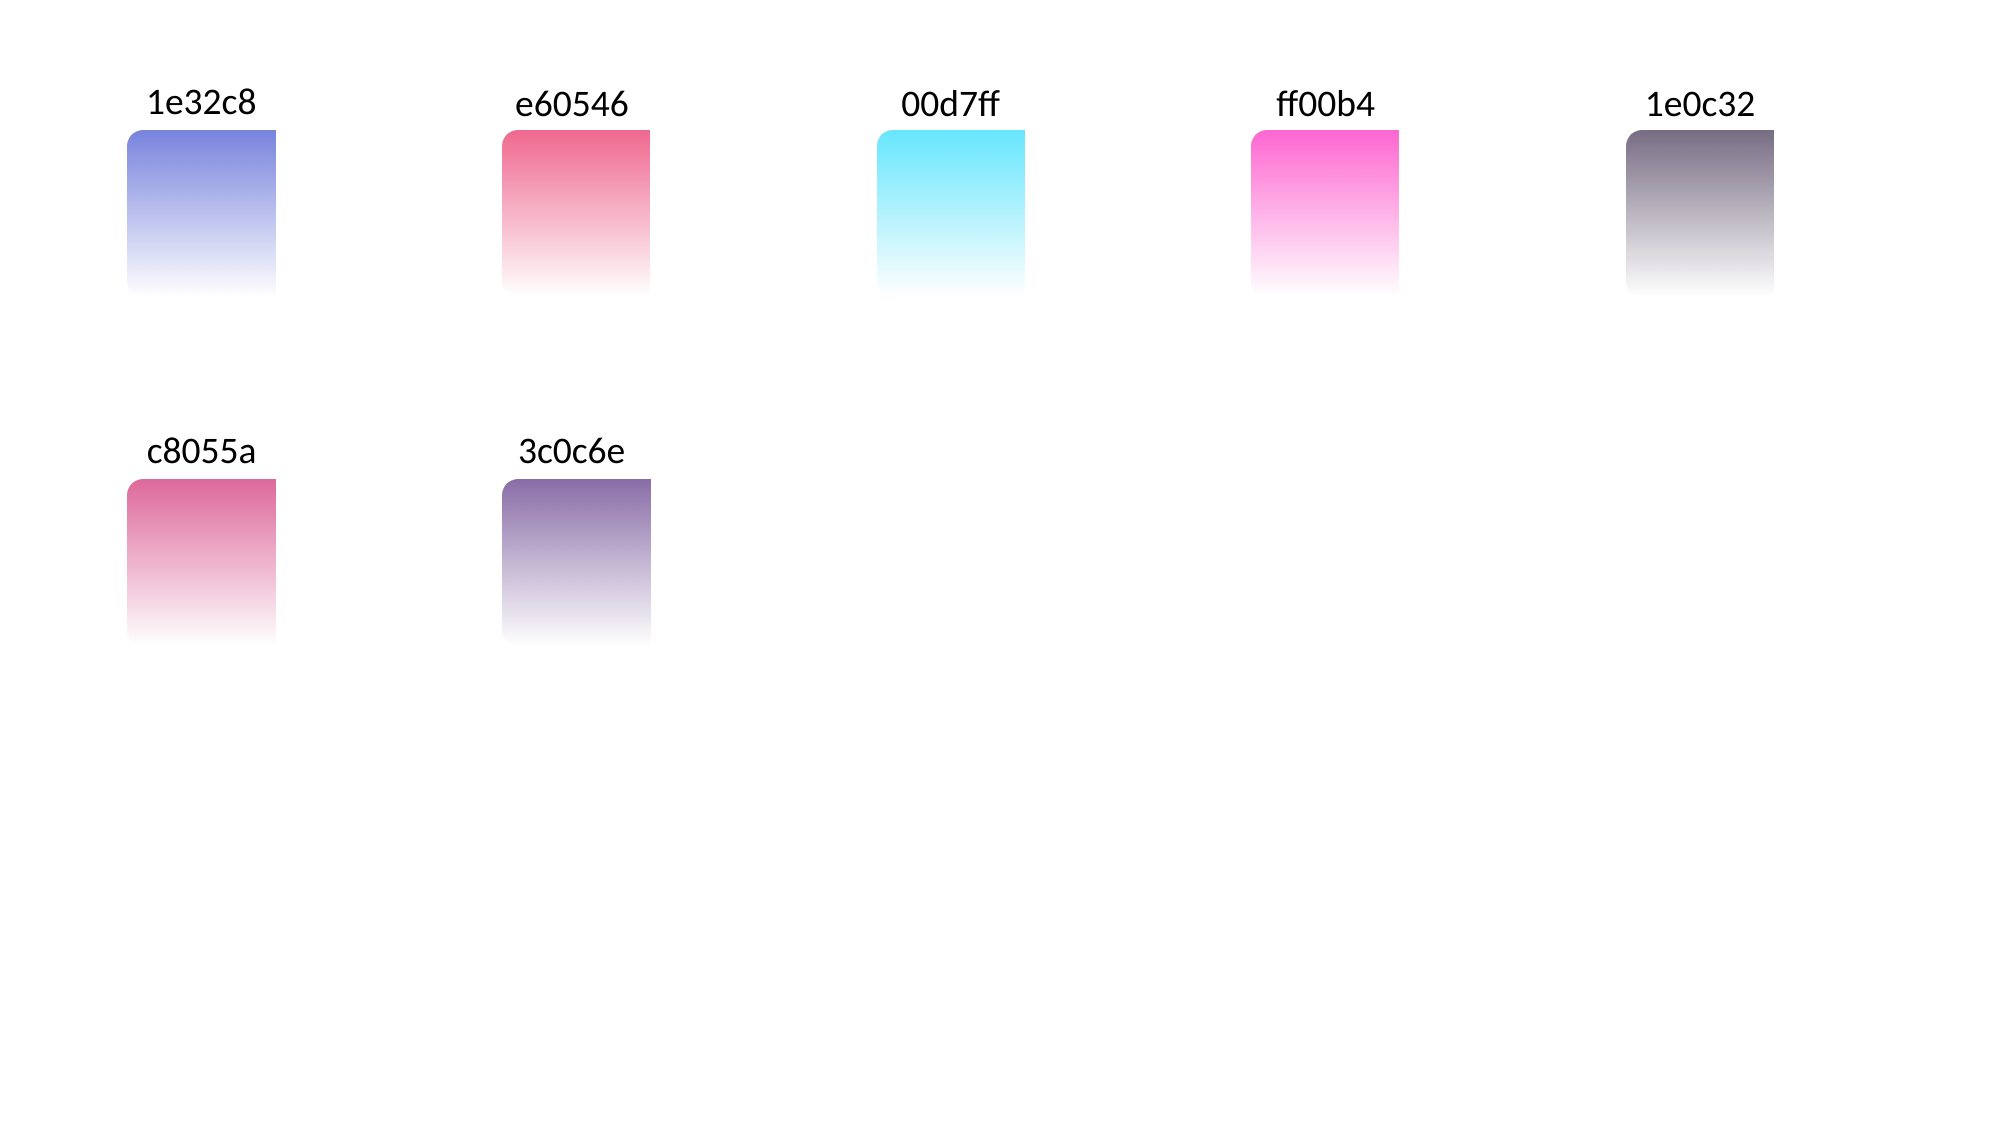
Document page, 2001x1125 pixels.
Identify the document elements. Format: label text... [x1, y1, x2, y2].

text_box ff00b4 [1261, 71, 1390, 130]
picture [876, 130, 1025, 297]
picture [127, 130, 276, 297]
picture [127, 479, 276, 646]
text_box 00d7ff [886, 71, 1015, 130]
text_box 1e0c32 [1630, 71, 1771, 130]
picture [502, 479, 651, 646]
text_box 3c0c6e [503, 418, 641, 479]
text_box e60546 [500, 71, 644, 131]
picture [1626, 130, 1774, 297]
picture [1250, 130, 1399, 297]
text_box c8055a [131, 418, 272, 479]
picture [502, 130, 650, 297]
text_box 1e32c8 [131, 70, 272, 130]
